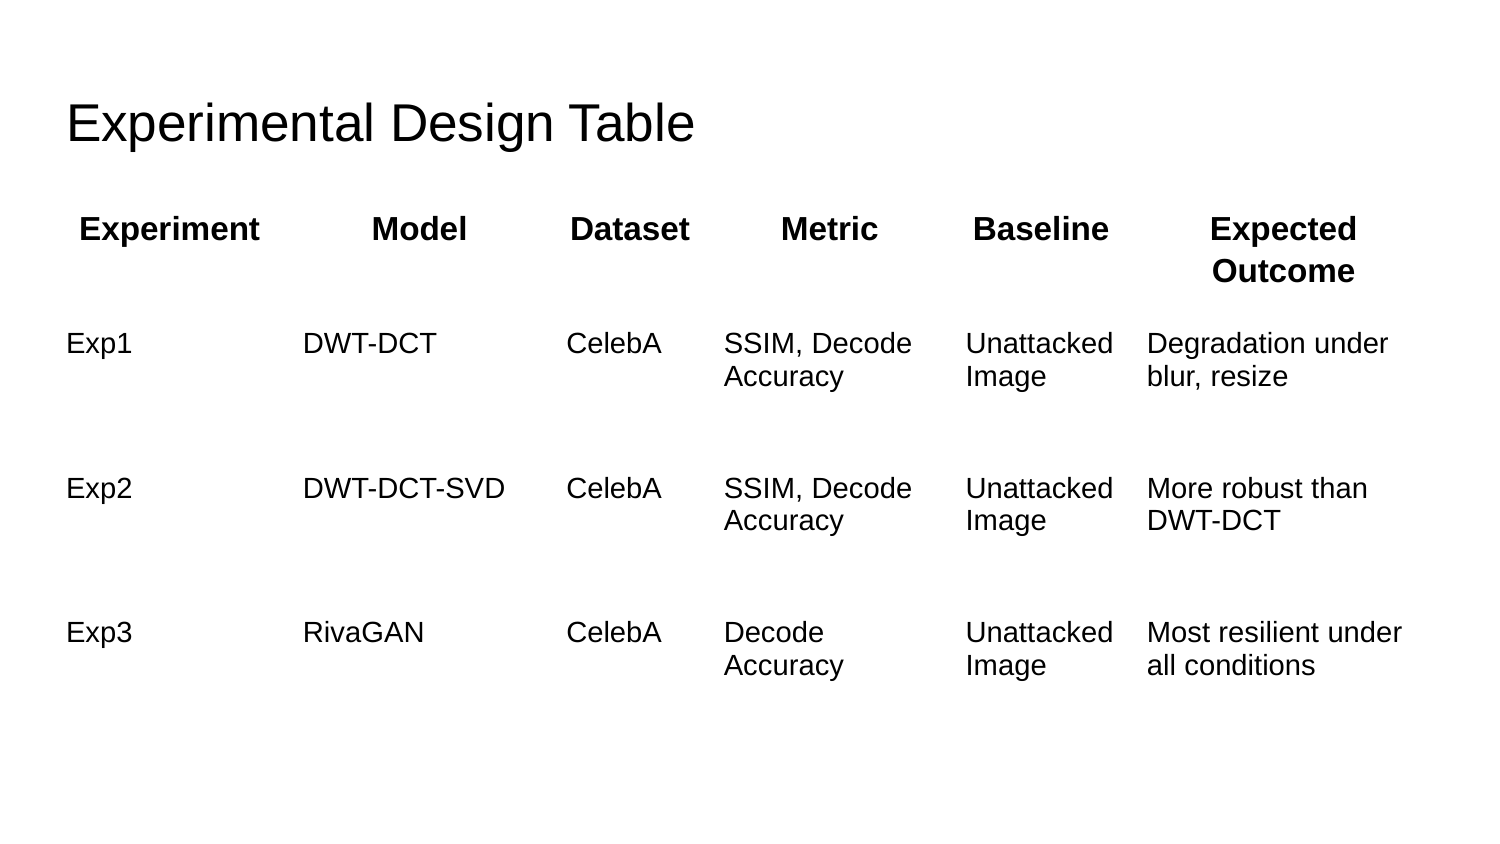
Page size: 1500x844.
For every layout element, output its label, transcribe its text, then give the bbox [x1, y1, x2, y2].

table_cell Unattacked Image [951, 457, 1132, 601]
table_cell CelebA [551, 312, 709, 457]
table_header Expected Outcome [1132, 190, 1435, 312]
table_cell SSIM, Decode Accuracy [709, 312, 951, 457]
table_cell DWT-DCT-SVD [288, 457, 551, 601]
table_header Metric [709, 190, 951, 312]
table_header Baseline [951, 190, 1132, 312]
table_cell More robust than DWT-DCT [1132, 457, 1435, 601]
table_cell Exp3 [51, 601, 288, 745]
table_cell RivaGAN [288, 601, 551, 745]
table_cell Exp1 [51, 312, 288, 457]
table_cell Exp2 [51, 457, 288, 601]
table_cell SSIM, Decode Accuracy [709, 457, 951, 601]
table_cell DWT-DCT [288, 312, 551, 457]
table_cell Unattacked Image [951, 312, 1132, 457]
table_cell Decode Accuracy [709, 601, 951, 745]
table_header Model [288, 190, 551, 312]
table_cell CelebA [551, 601, 709, 745]
title Experimental Design Table [51, 72, 1449, 167]
table_cell Unattacked Image [951, 601, 1132, 745]
table_header Dataset [551, 190, 709, 312]
table_cell CelebA [551, 457, 709, 601]
table_cell Most resilient under all conditions [1132, 601, 1435, 745]
table_cell Degradation under blur, resize [1132, 312, 1435, 457]
table_header Experiment [51, 190, 288, 312]
